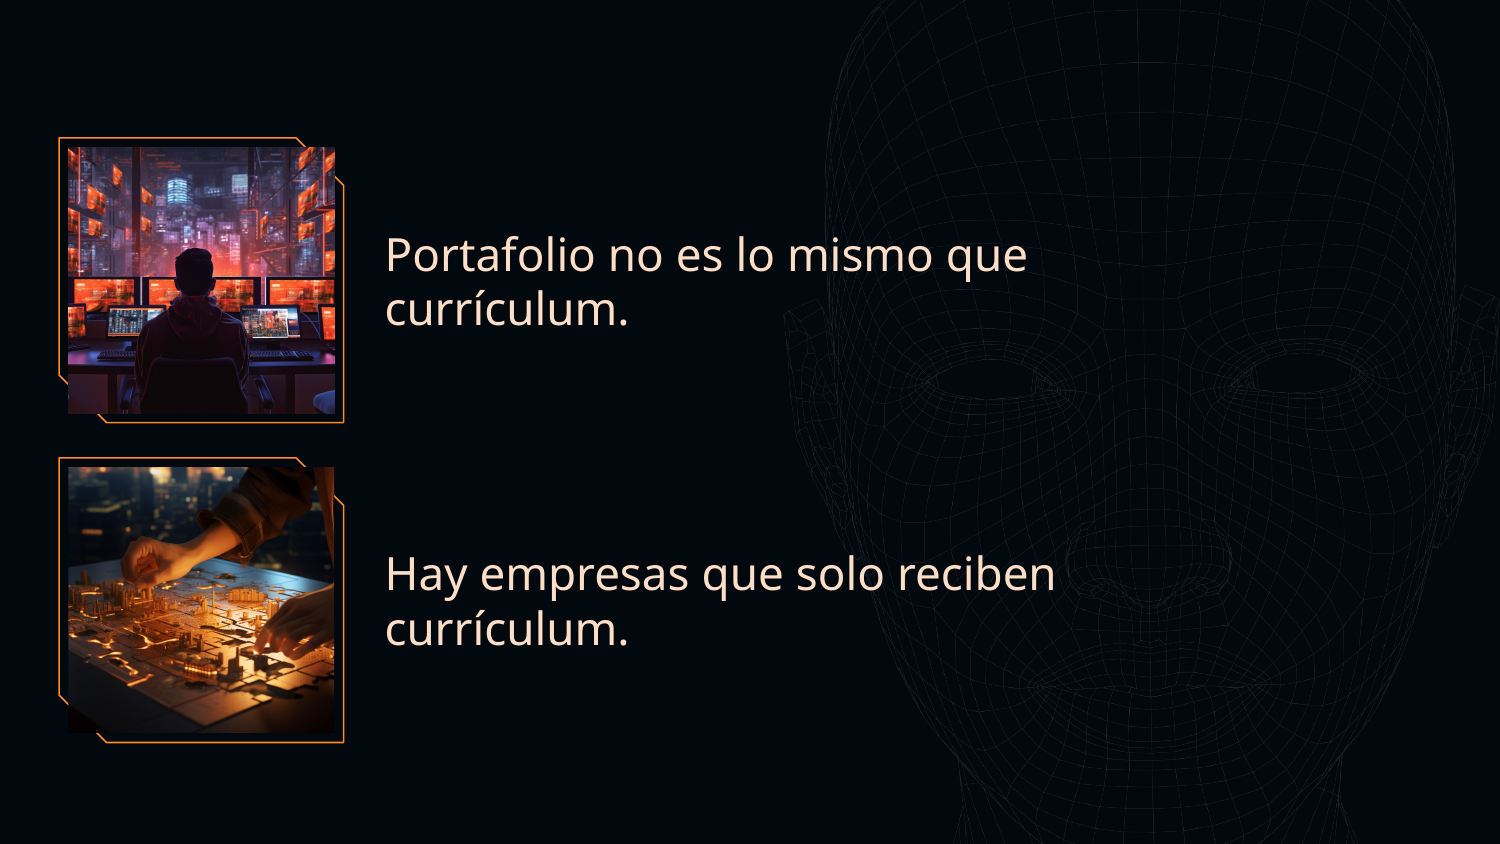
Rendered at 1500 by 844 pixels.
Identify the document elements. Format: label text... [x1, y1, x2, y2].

picture [68, 147, 335, 414]
title Portafolio no es lo mismo que currículum. [384, 194, 1147, 366]
title Hay empresas que solo reciben currículum. [384, 514, 1147, 686]
picture [68, 467, 335, 734]
